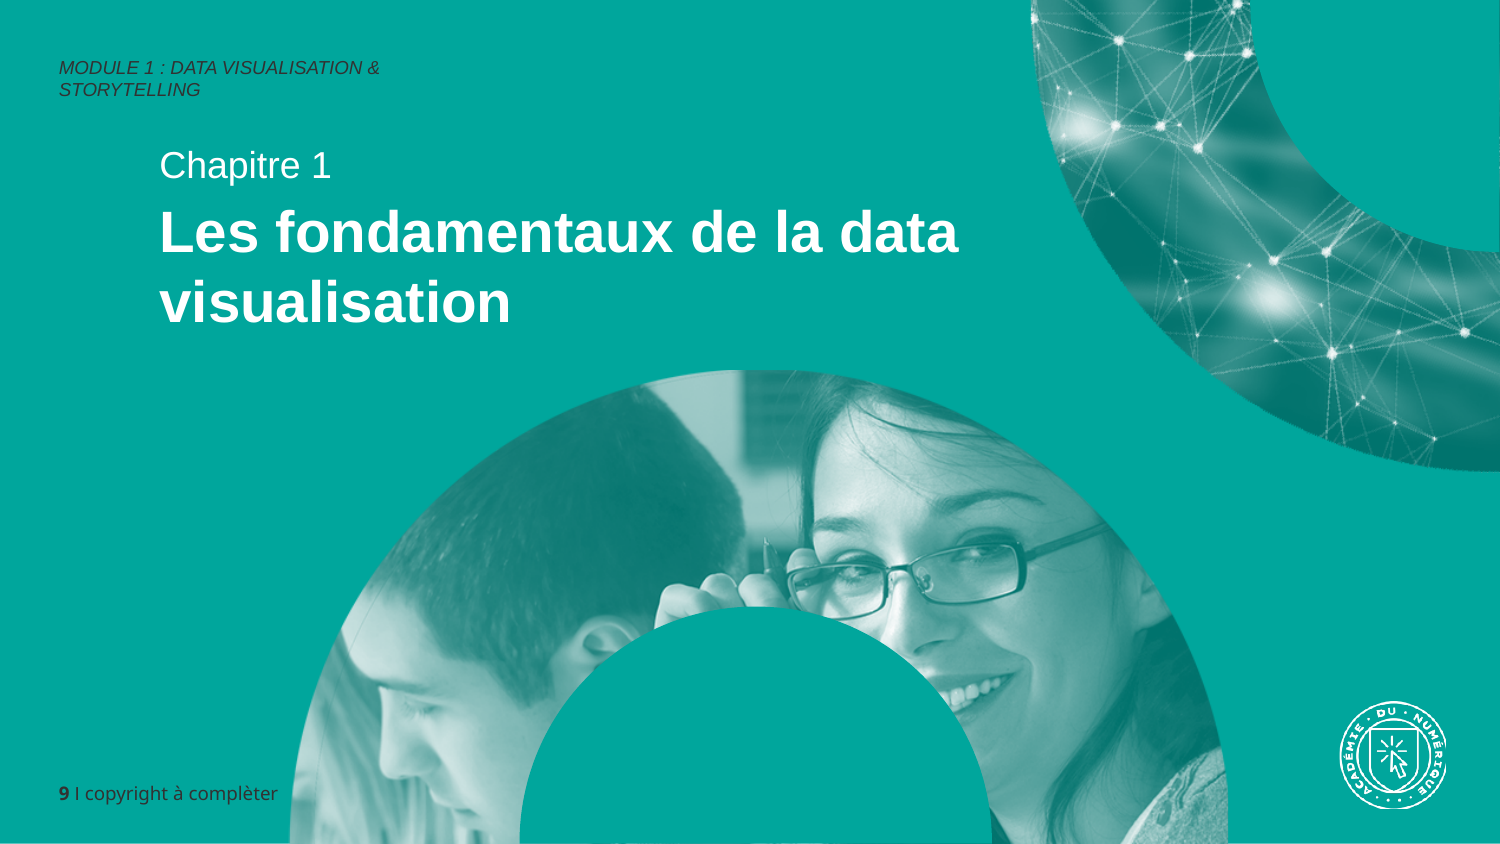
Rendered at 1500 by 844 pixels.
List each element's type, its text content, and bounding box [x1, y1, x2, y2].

text_box Chapitre 1 Les fondamentaux de la data visualisation [159, 161, 1066, 314]
text_box MODULE 1 : DATA VISUALISATION & STORYTELLING [58, 55, 520, 93]
text_box [434, 47, 1066, 92]
